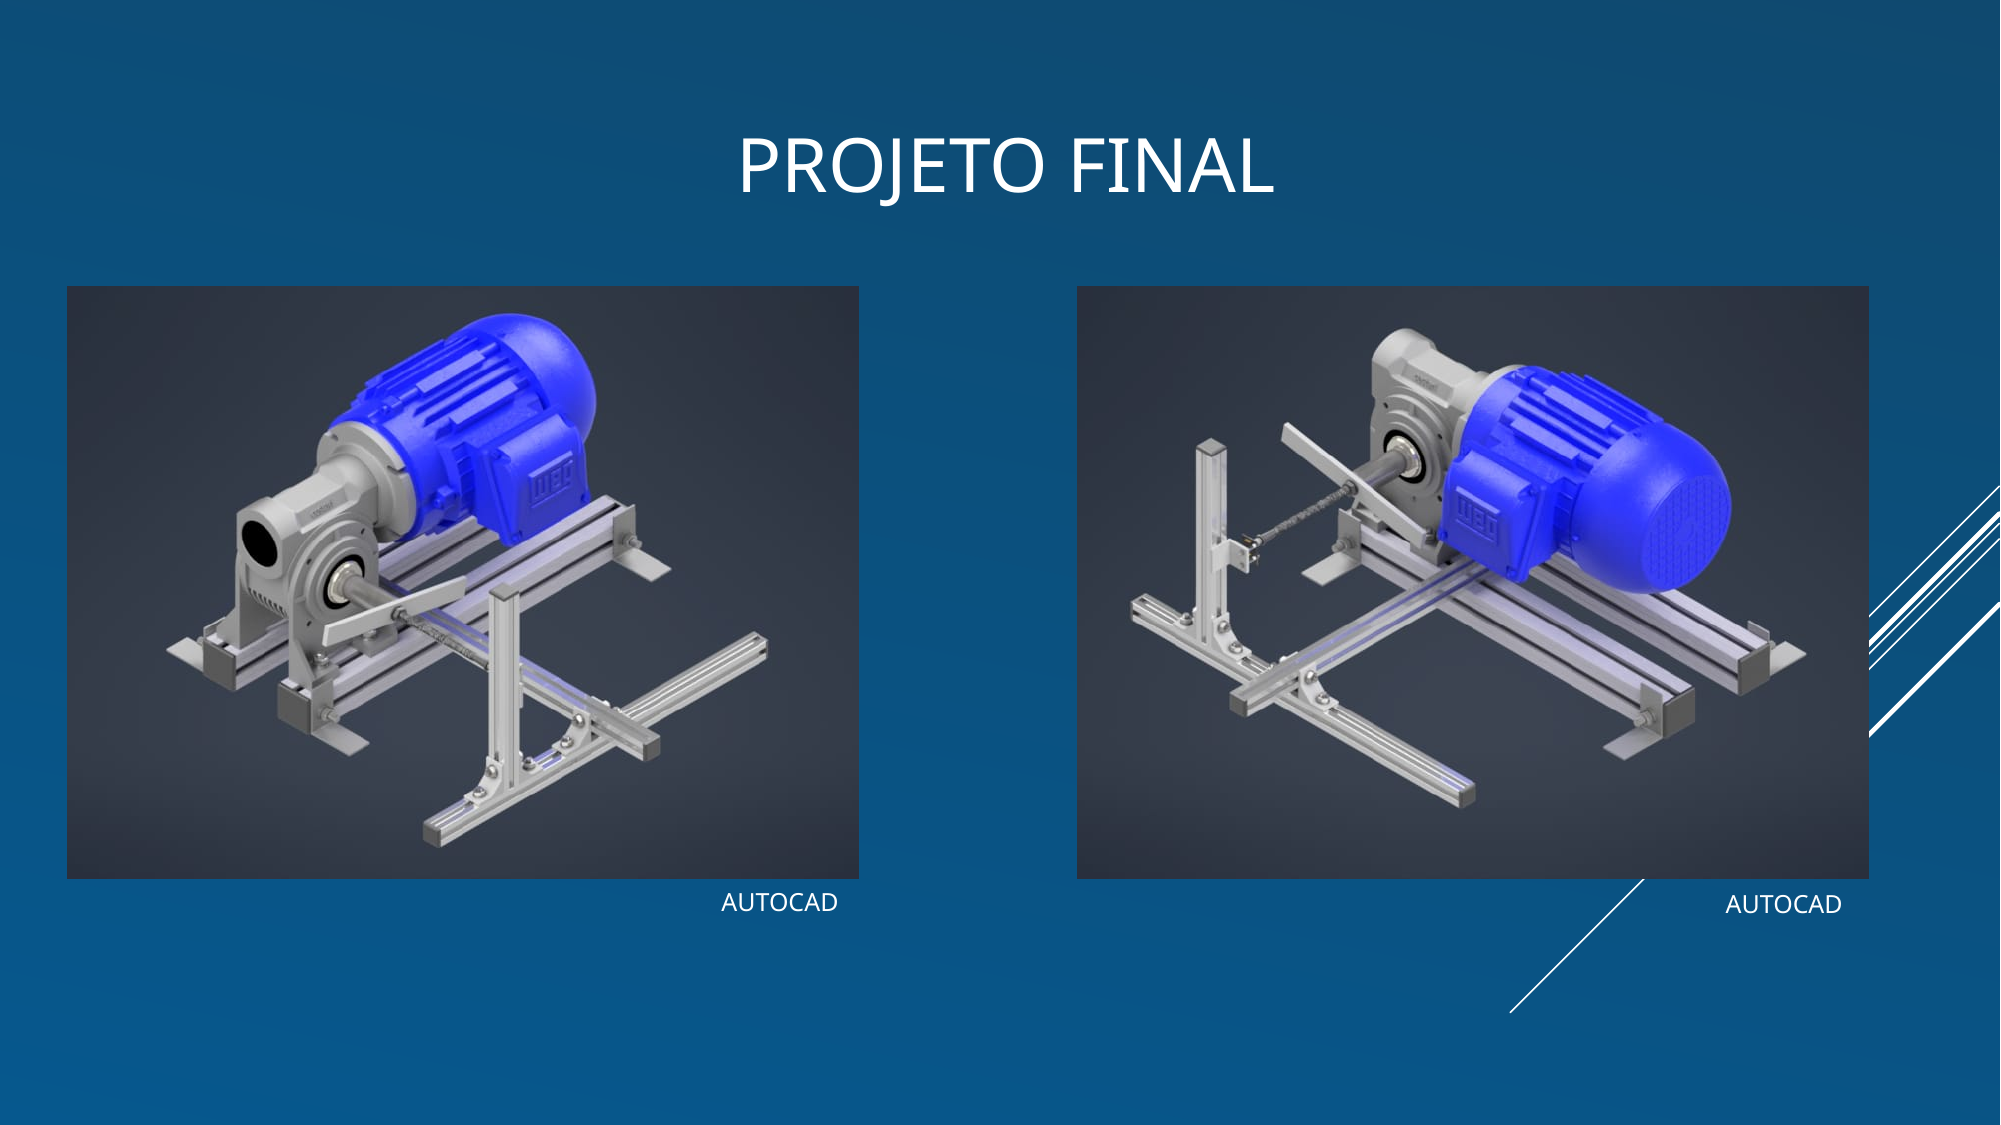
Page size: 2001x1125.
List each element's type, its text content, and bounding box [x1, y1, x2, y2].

text_box AUTOCAD [706, 880, 854, 924]
text_box PROJETO FINAL [306, 38, 1707, 287]
picture [1077, 285, 1869, 880]
text_box AUTOCAD [1710, 881, 1858, 927]
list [67, 285, 859, 880]
